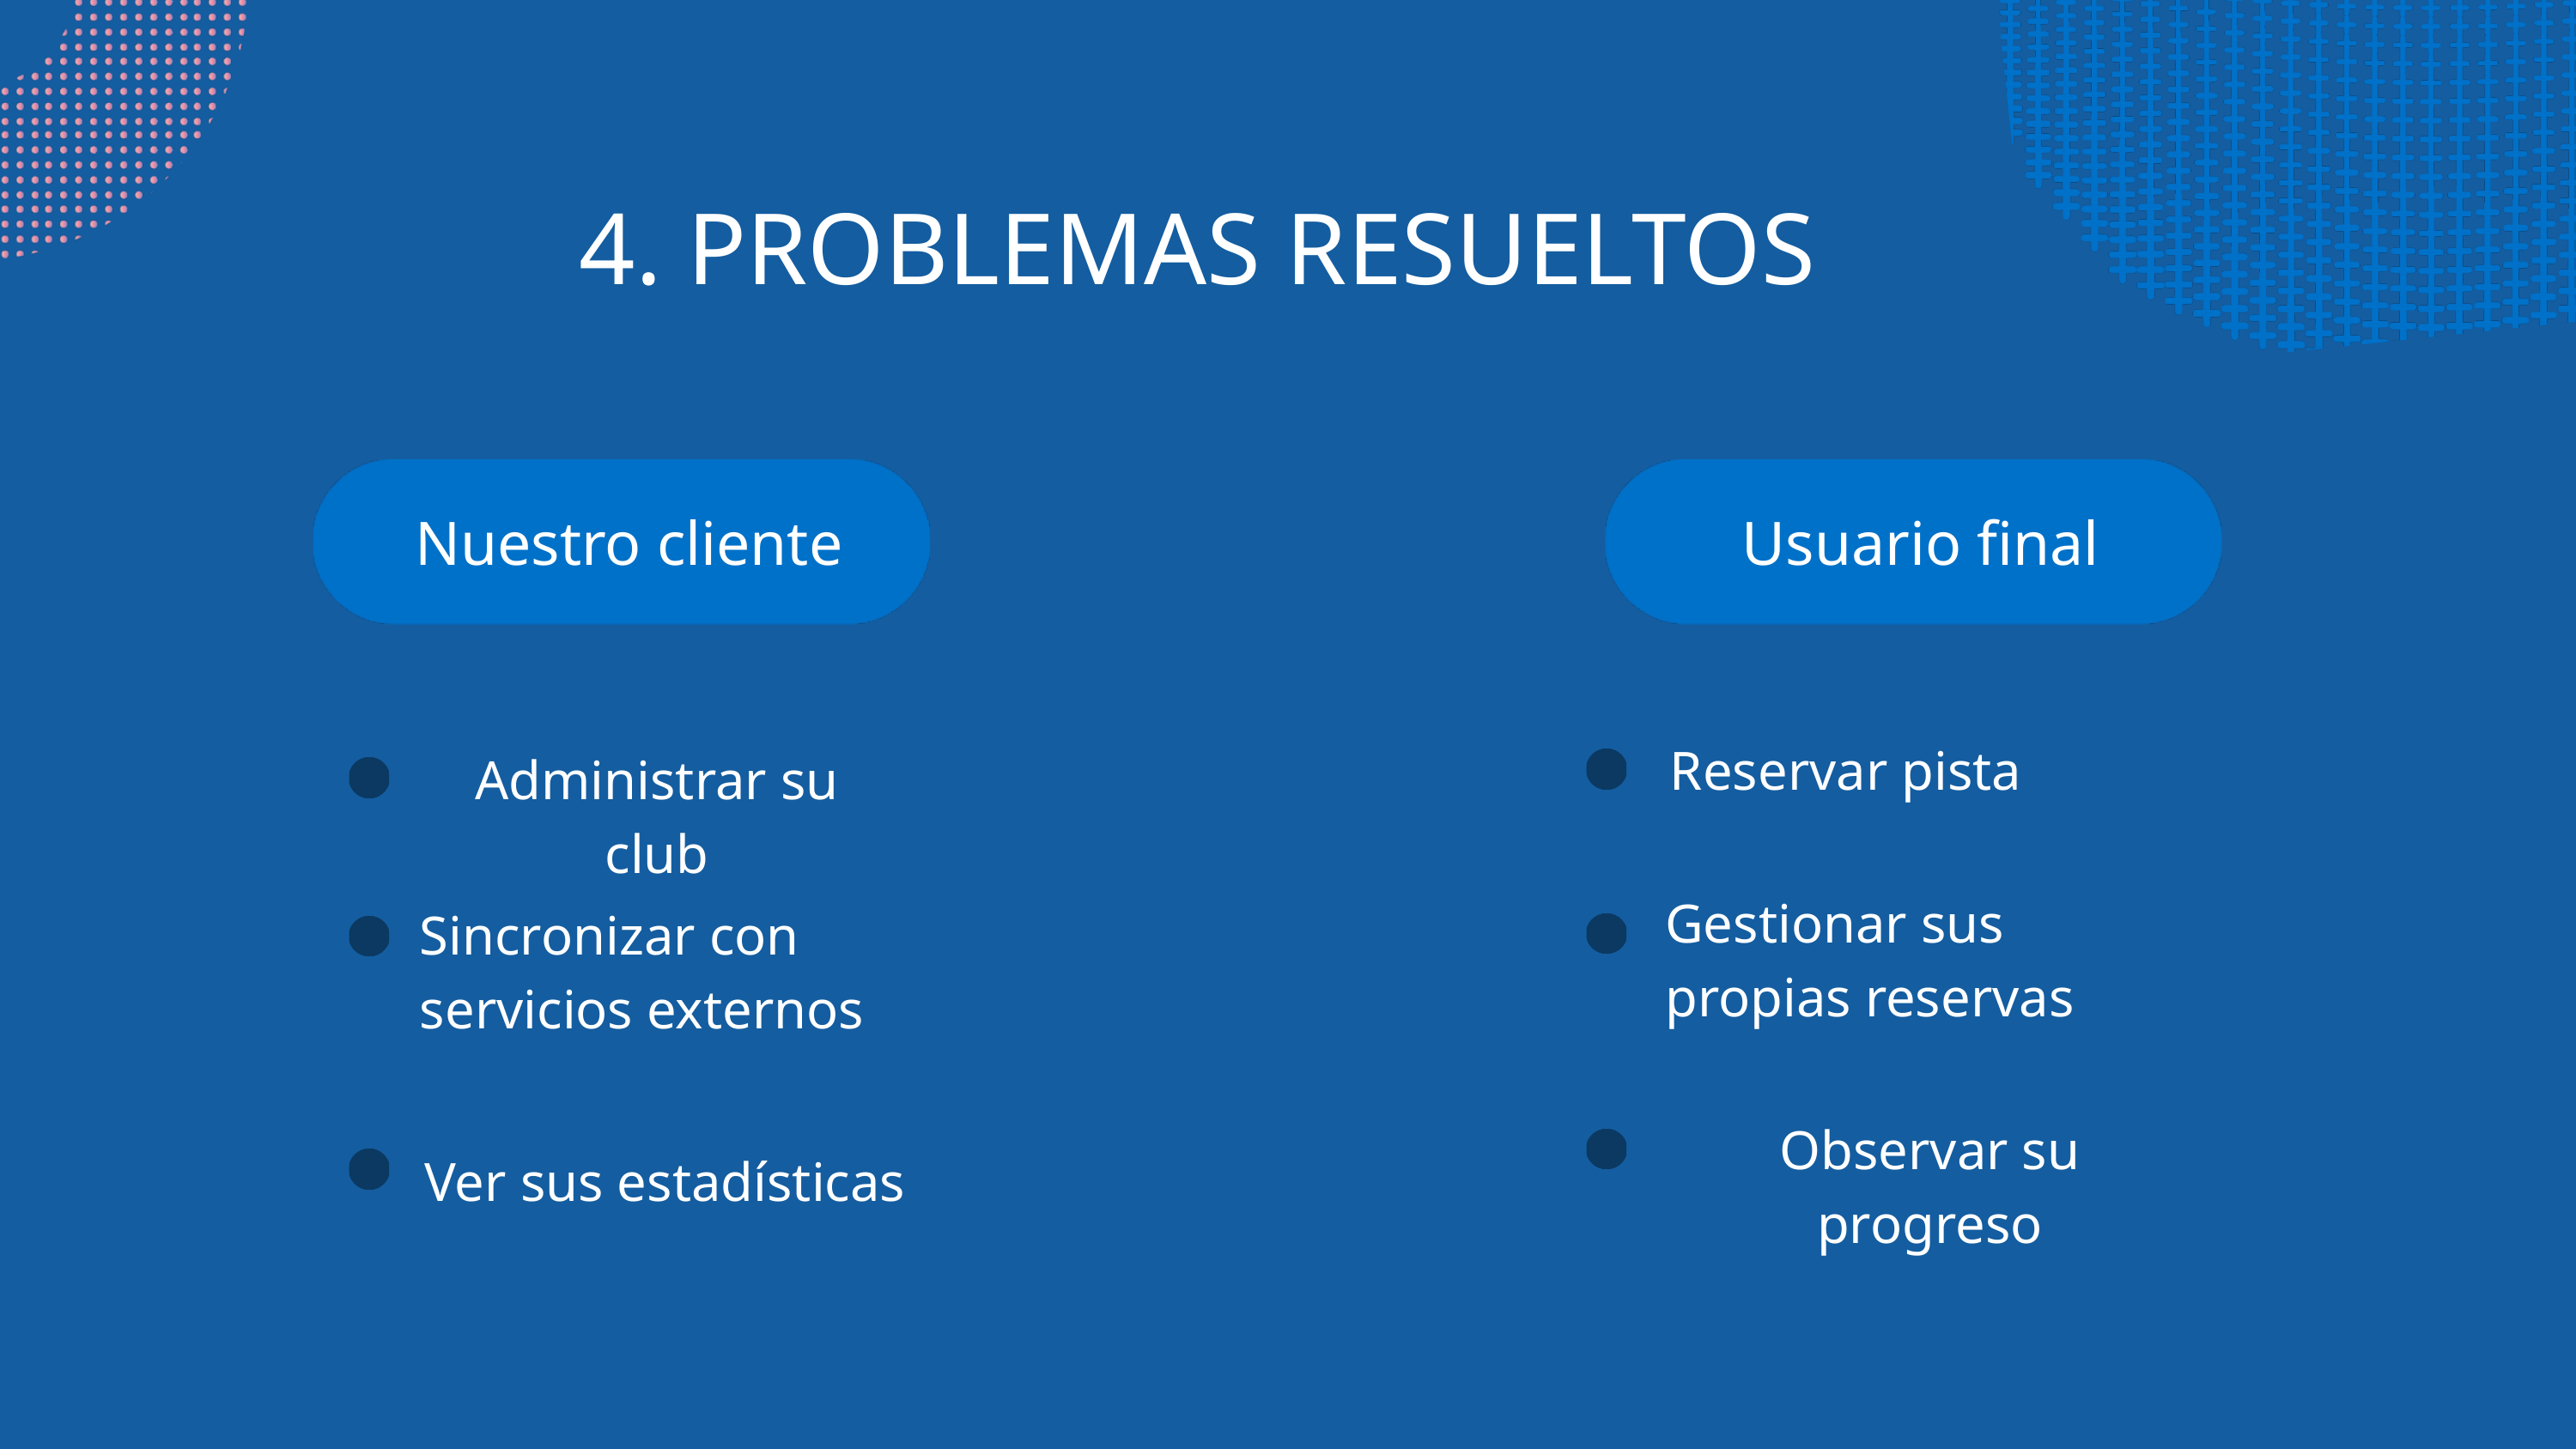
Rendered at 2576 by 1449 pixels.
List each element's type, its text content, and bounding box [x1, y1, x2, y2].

text_box 4. PROBLEMAS RESUELTOS [313, 185, 2082, 305]
text_box Ver sus estadísticas [419, 1137, 924, 1212]
text_box [1605, 459, 2222, 625]
text_box [349, 757, 390, 798]
text_box [0, 0, 246, 258]
text_box [1586, 749, 1627, 790]
text_box [349, 1149, 390, 1190]
text_box Usuario final [1741, 493, 2100, 578]
text_box [1586, 1129, 1627, 1170]
text_box Reservar pista [1665, 726, 2027, 801]
text_box [349, 916, 390, 956]
text_box Observar su progreso [1665, 1106, 2195, 1255]
text_box [1996, 0, 2576, 379]
text_box Gestionar sus propias reservas [1665, 879, 2140, 1028]
text_box Sincronizar con servicios externos [419, 891, 914, 1040]
text_box Nuestro cliente [404, 493, 853, 578]
text_box [1586, 913, 1627, 954]
text_box [313, 459, 931, 625]
text_box Administrar su club [419, 736, 895, 884]
